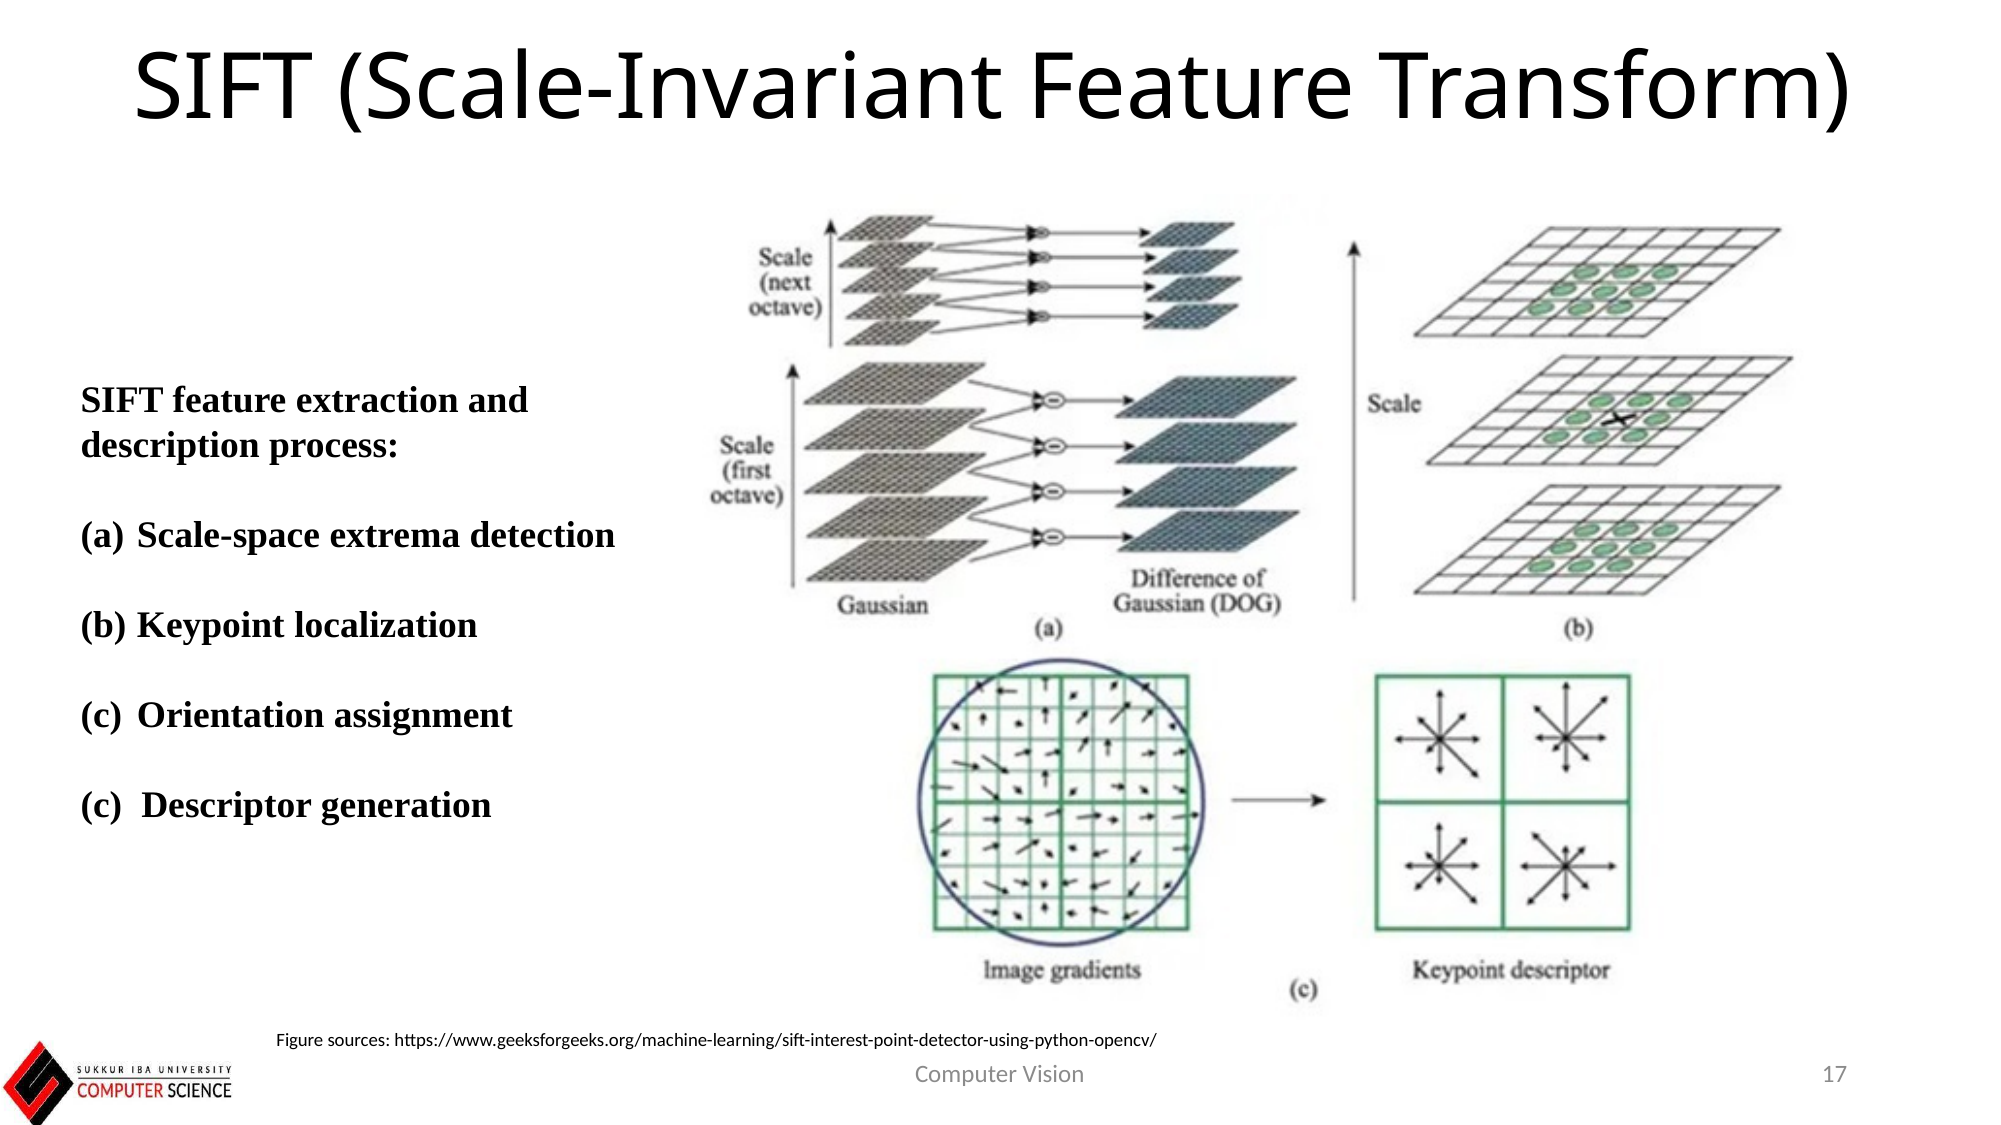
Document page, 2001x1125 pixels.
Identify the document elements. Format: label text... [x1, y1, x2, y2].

picture [1, 1040, 233, 1125]
title SIFT (Scale-Invariant Feature Transform) [0, 0, 2000, 178]
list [702, 194, 1817, 1020]
text_box Figure sources: https://www.geeksforgeeks.org/machine-learning/sift-interest-point-detector-using-python-opencv/ [261, 1020, 1172, 1058]
footer Computer Vision [662, 1042, 1338, 1103]
slide_number 17 [1412, 1042, 1863, 1103]
text_box SIFT feature extraction and description process: Scale-space extrema detection Keypoint localization Orientation assignment (c) Descriptor generation [65, 367, 702, 833]
